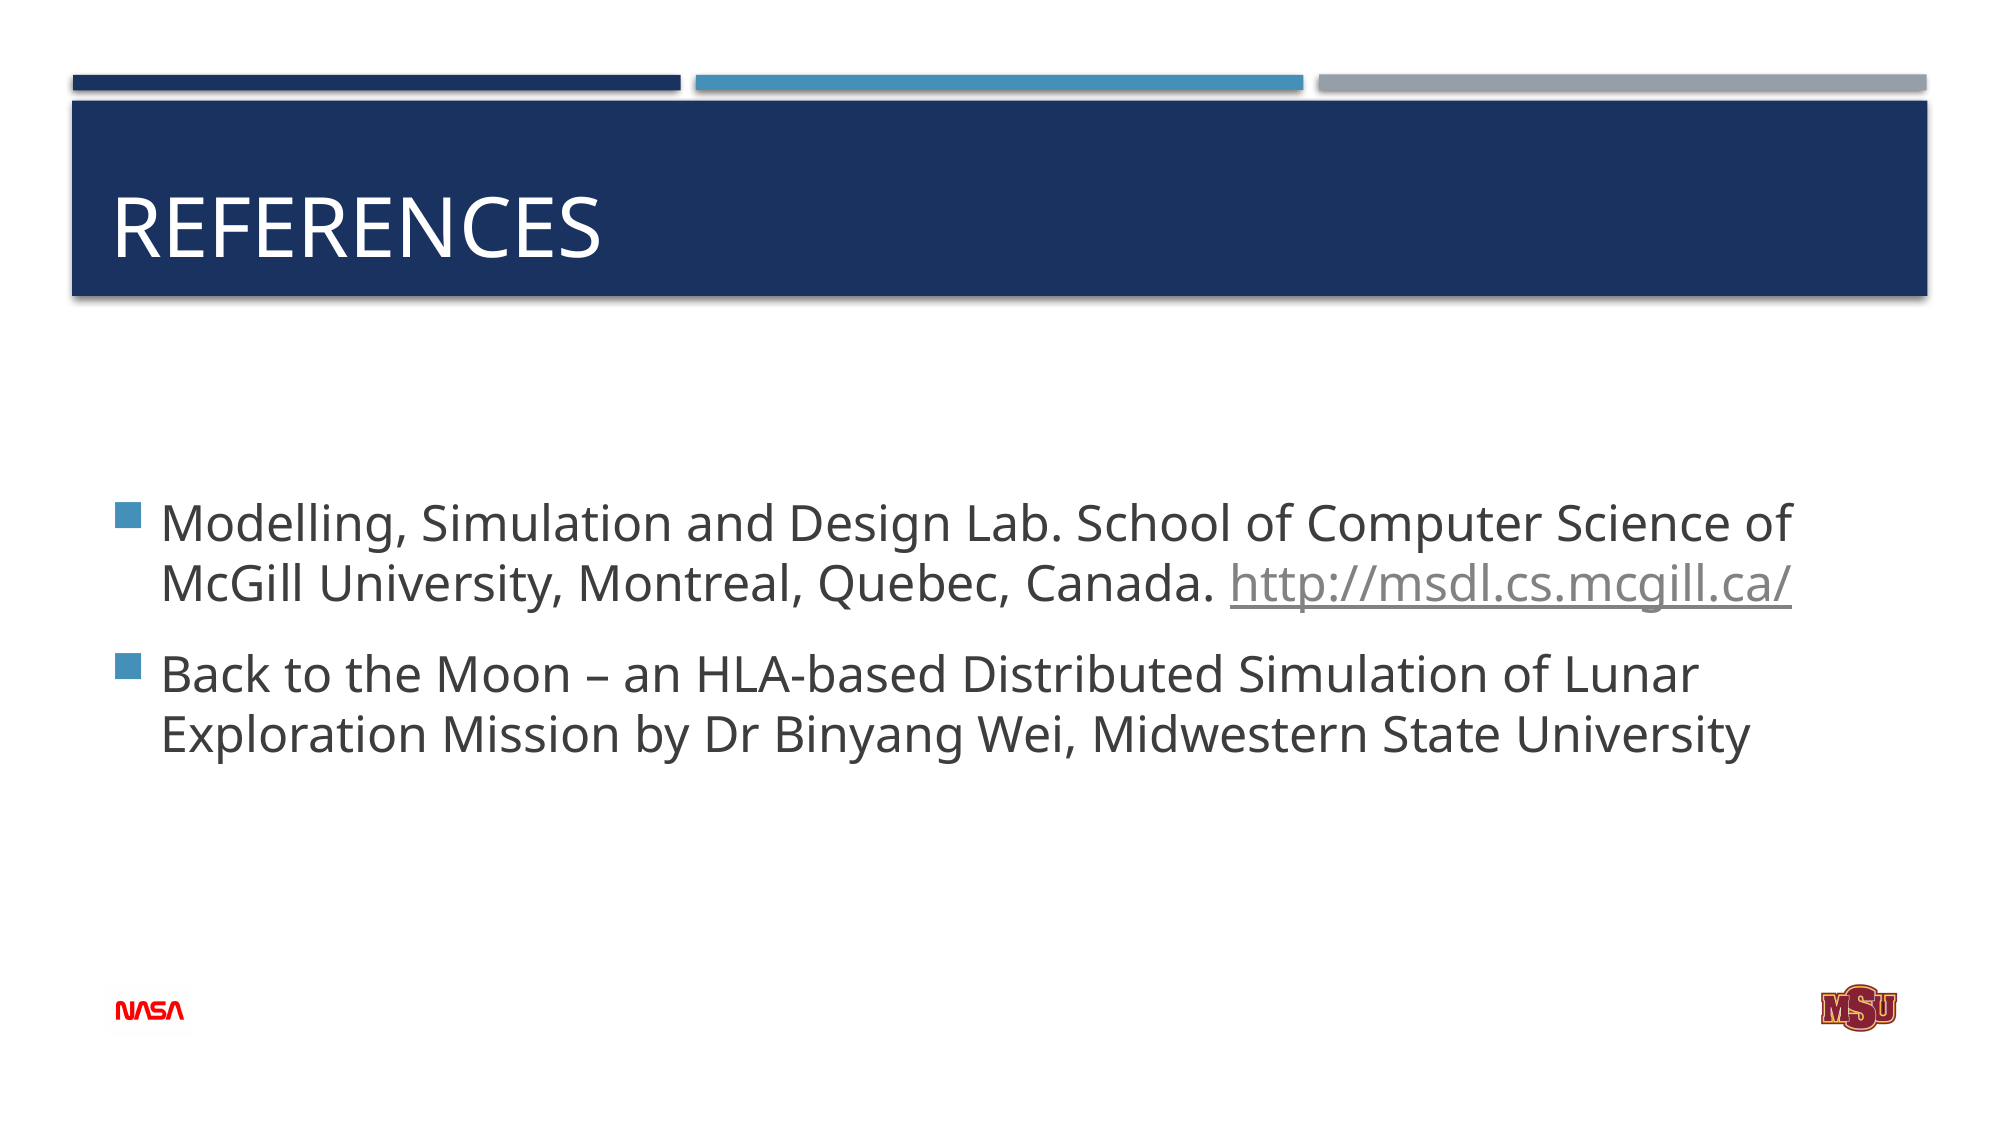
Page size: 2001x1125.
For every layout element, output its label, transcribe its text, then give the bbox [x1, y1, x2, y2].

title References [95, 115, 1905, 282]
picture [106, 984, 193, 1037]
list Modelling, Simulation and Design Lab. School of Computer Science of McGill University, Montreal, Quebec, Canada. http://msdl.cs.mcgill.ca/ Back to the Moon – an HLA-based Distributed Simulation of Lunar Exploration Mission by Dr Binyang Wei, Midwestern State University [95, 357, 1905, 962]
picture [1813, 984, 1905, 1046]
